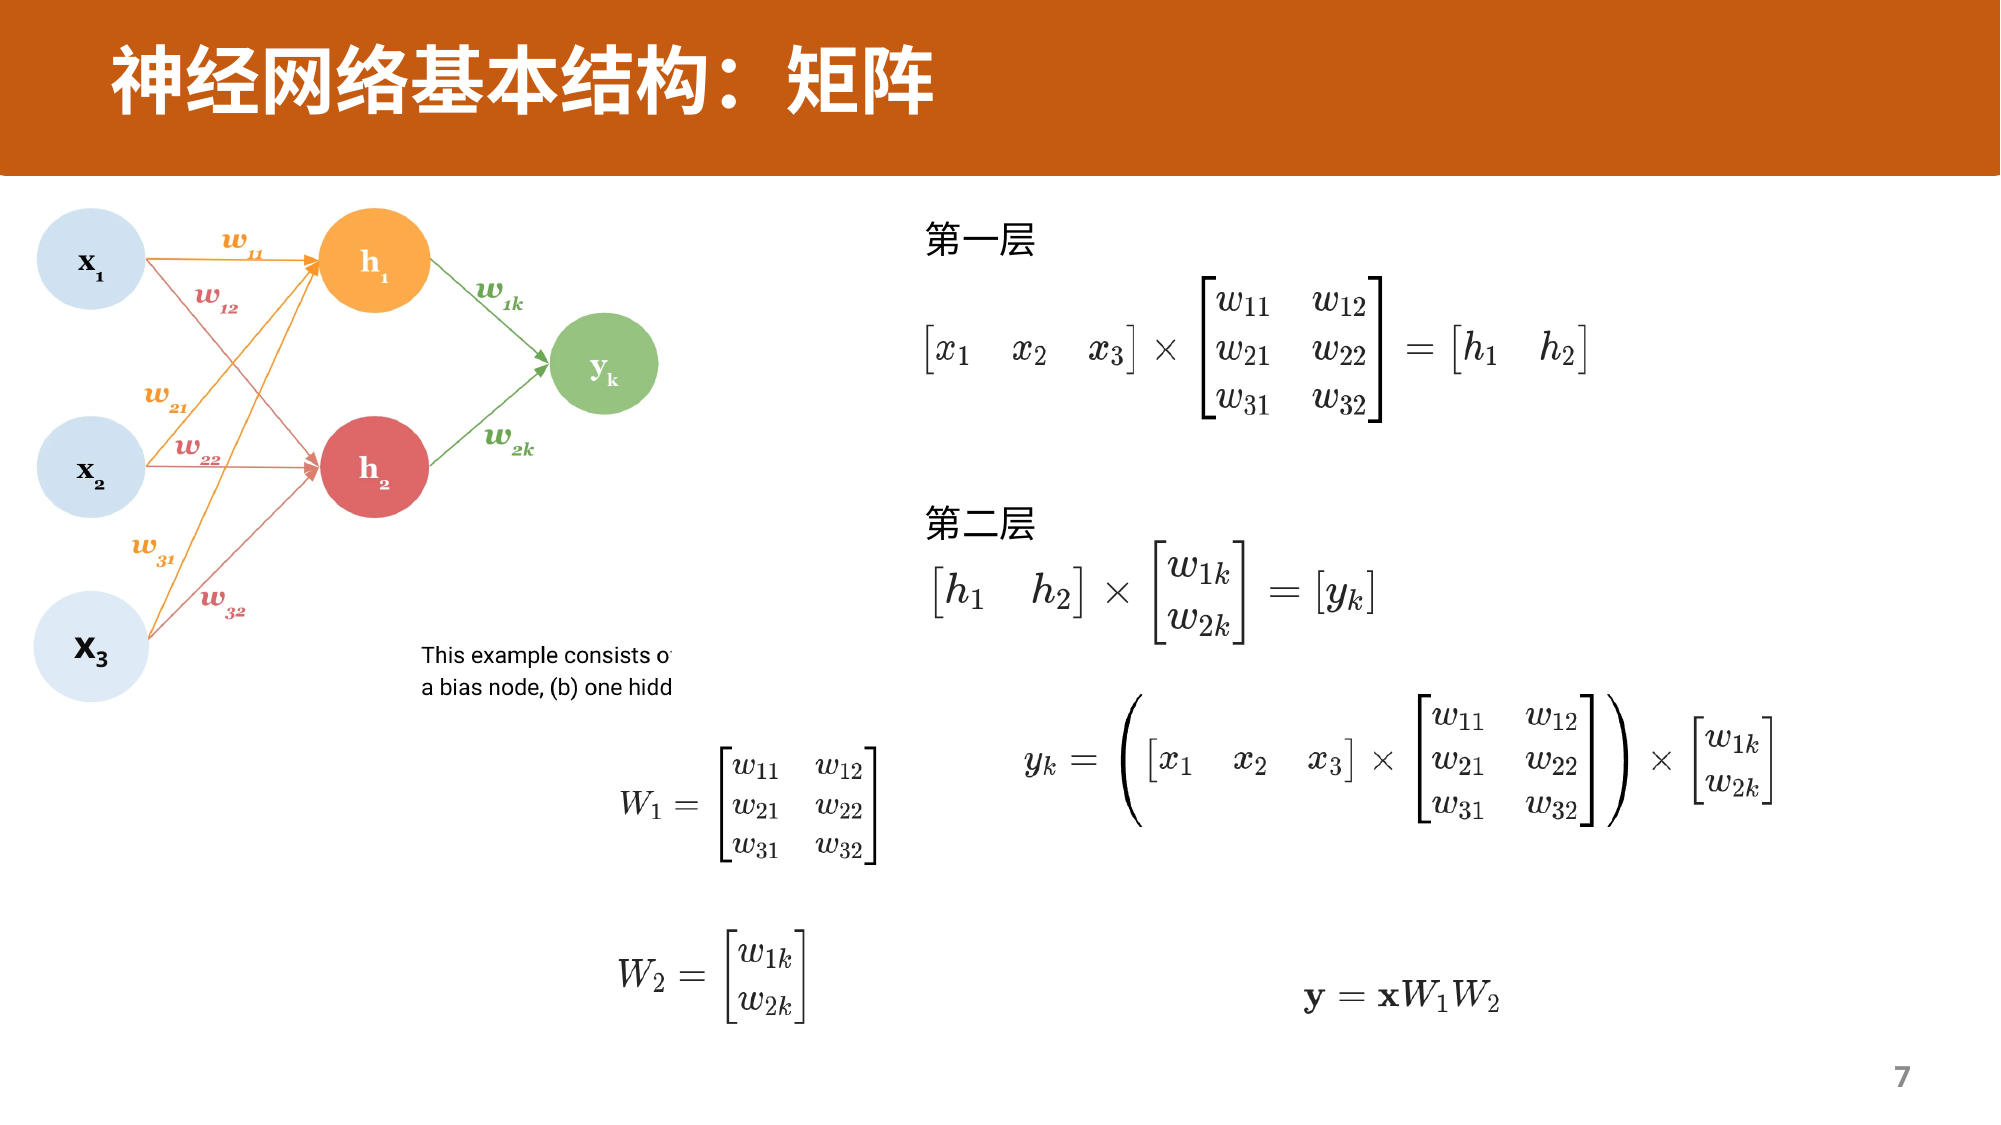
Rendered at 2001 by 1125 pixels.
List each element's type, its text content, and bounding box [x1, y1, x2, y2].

text_box 神经网络基本结构：矩阵 [95, 26, 951, 132]
text_box [0, 0, 2000, 178]
text_box 第一层 [909, 208, 1360, 258]
picture [602, 889, 840, 1050]
picture [909, 523, 1826, 1057]
text_box 第二层 [909, 492, 1360, 523]
picture [888, 258, 1632, 453]
slide_number 7 [1865, 1047, 1927, 1108]
picture [20, 200, 911, 882]
